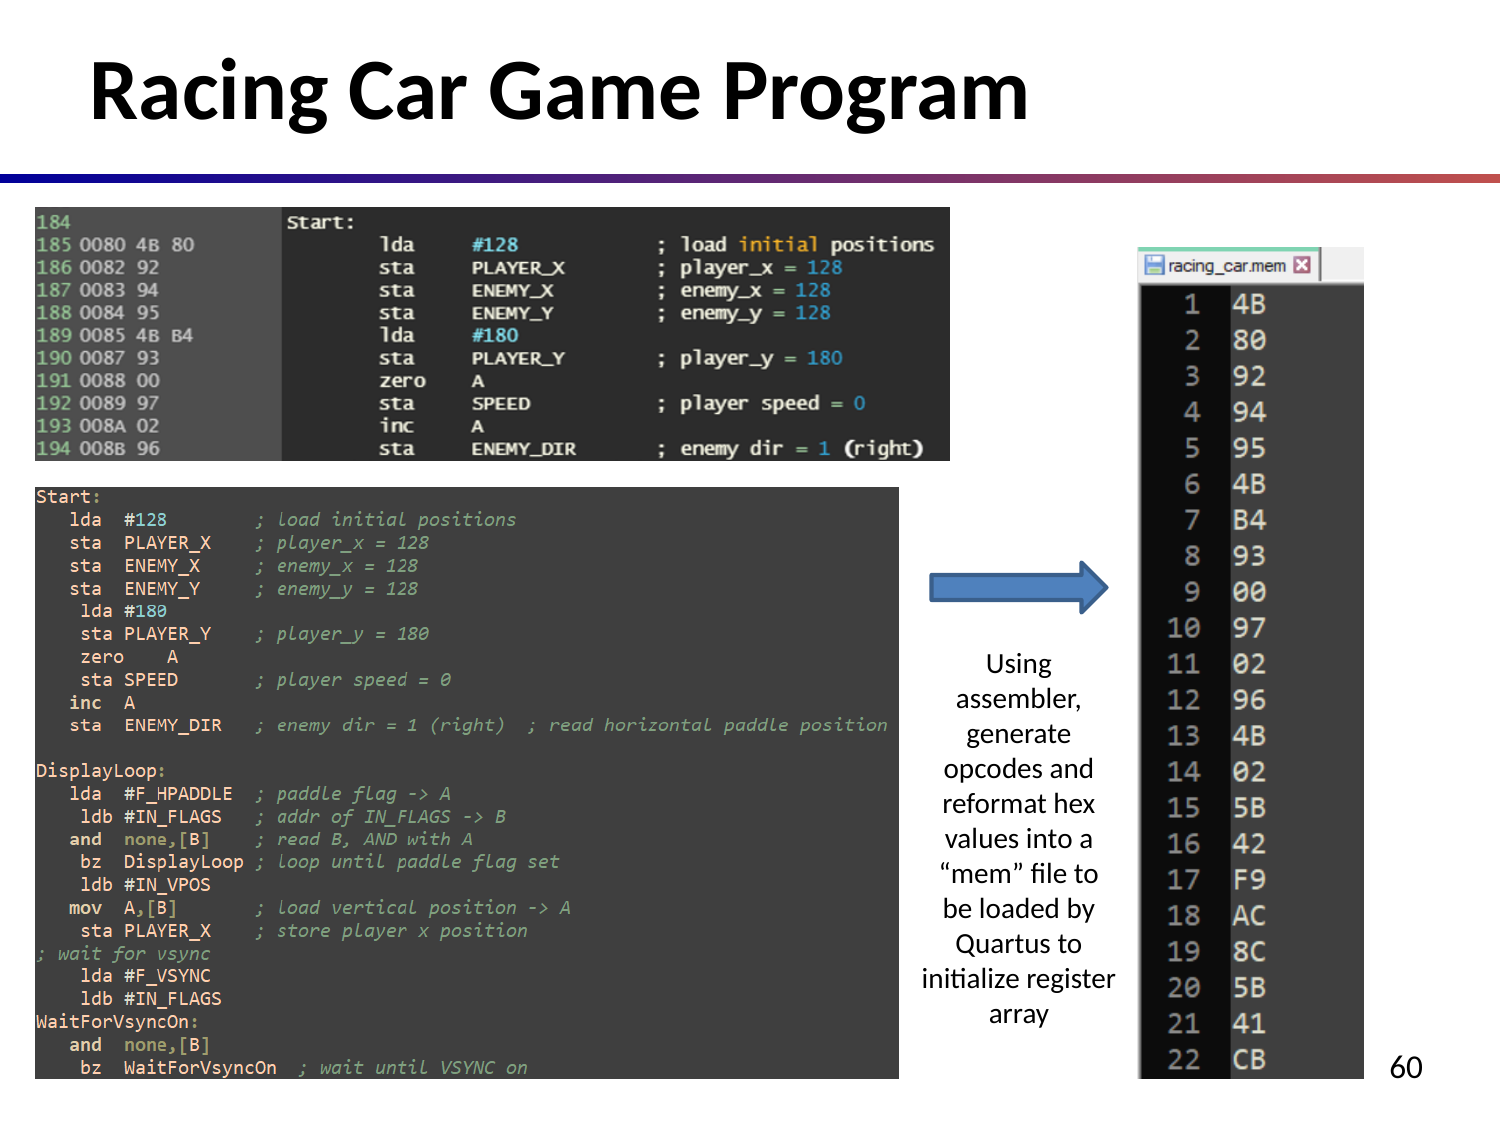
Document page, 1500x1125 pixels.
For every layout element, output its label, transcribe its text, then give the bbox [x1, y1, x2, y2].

title Racing Car Game Program [75, 24, 1438, 150]
picture [35, 207, 951, 461]
text_box Using assembler, generate opcodes and reformat hex values into a “mem” file to be loaded by Quartus to initialize register array [906, 637, 1132, 1037]
text_box [929, 560, 1109, 615]
picture [35, 487, 899, 1080]
picture [1137, 247, 1365, 1080]
